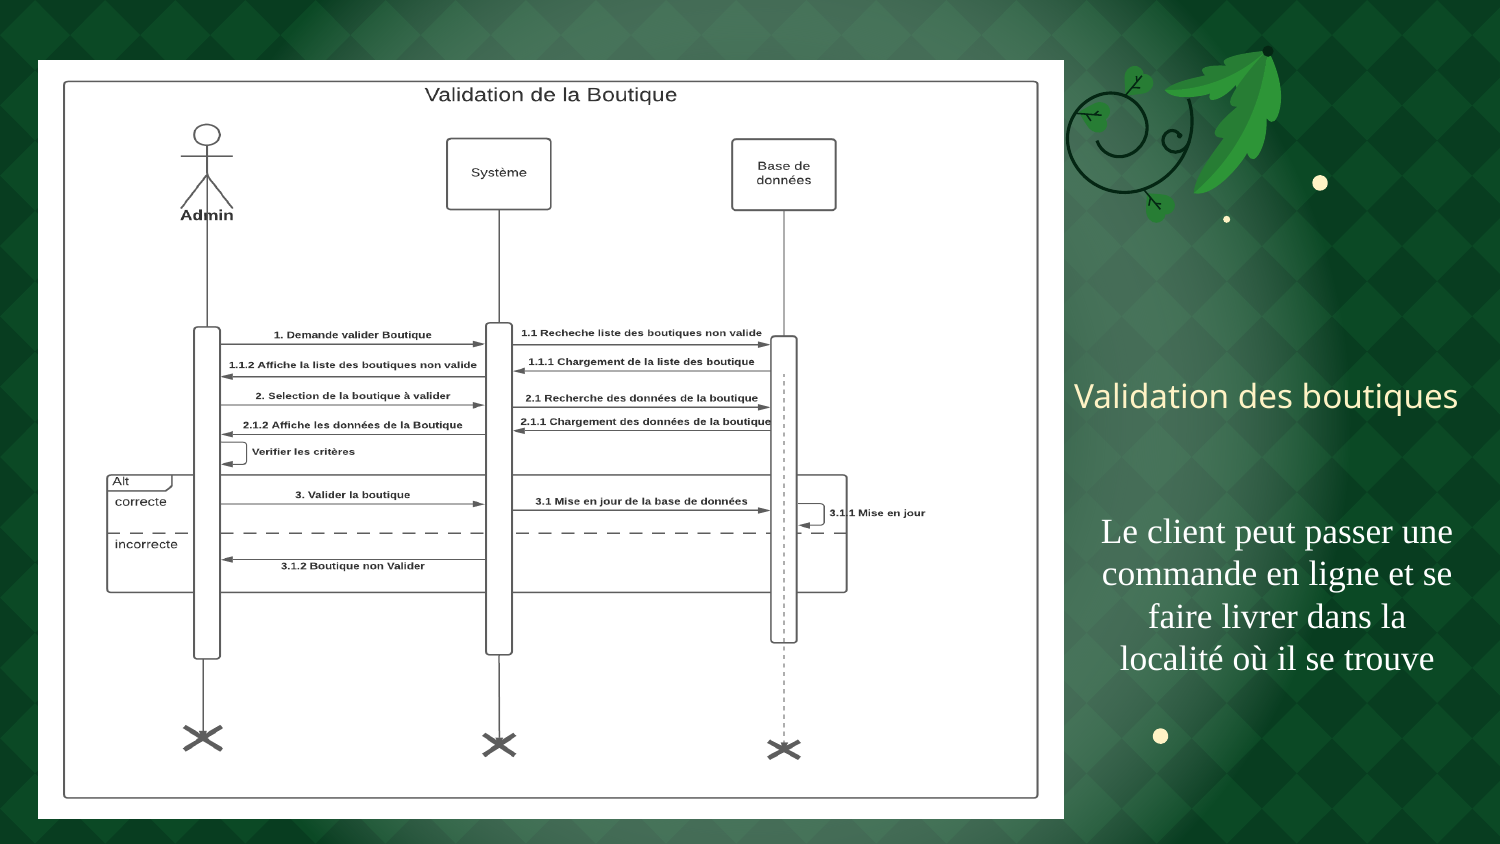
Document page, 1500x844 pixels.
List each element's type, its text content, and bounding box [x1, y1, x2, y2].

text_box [1061, 45, 1282, 225]
title Validation des boutiques [1069, 359, 1480, 463]
picture [37, 59, 1064, 819]
subtitle Le client peut passer une commande en ligne et se faire livrer dans la localité où il se trouve [1078, 492, 1476, 672]
